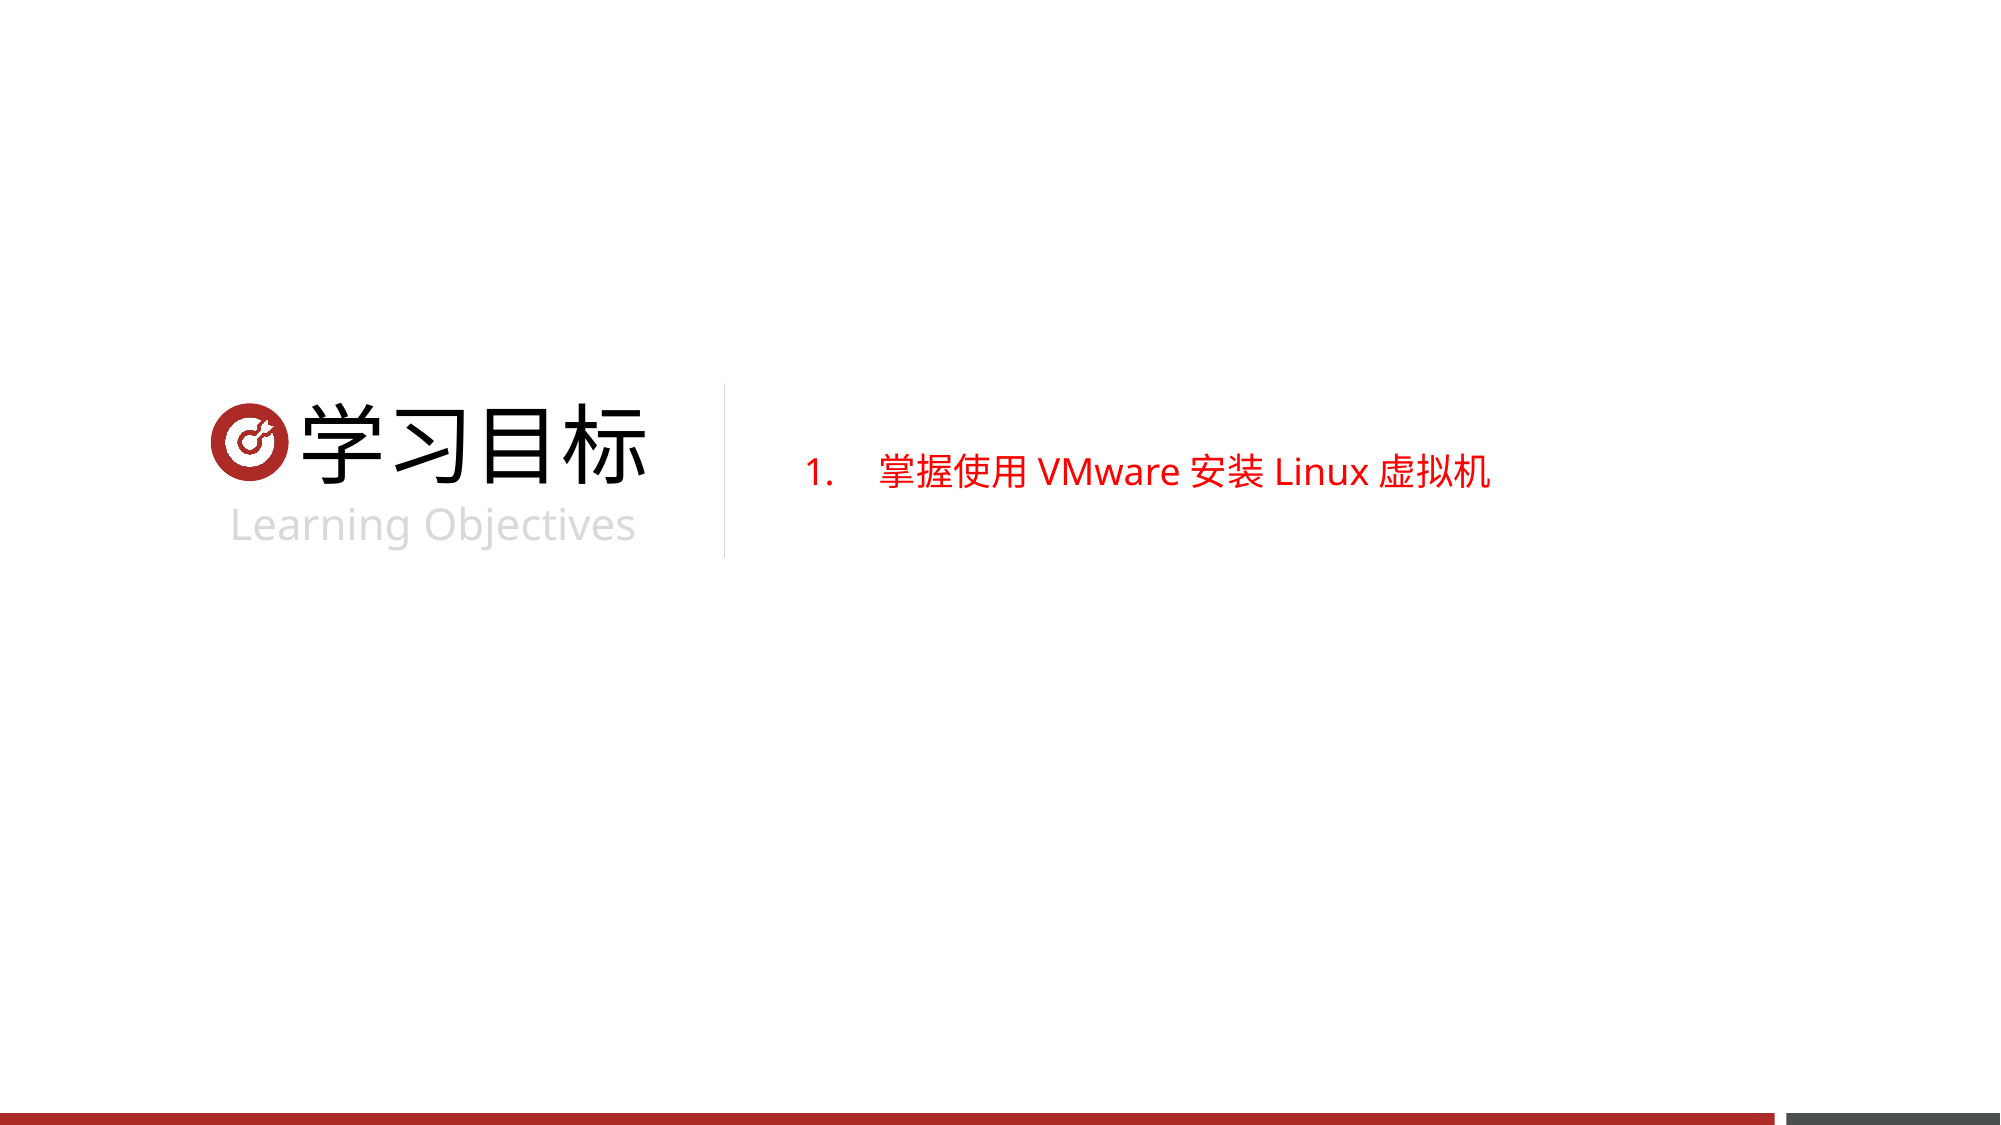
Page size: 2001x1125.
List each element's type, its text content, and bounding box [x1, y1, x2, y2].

picture [216, 408, 283, 476]
list 掌握使用VMware安装Linux虚拟机 [789, 235, 1823, 661]
